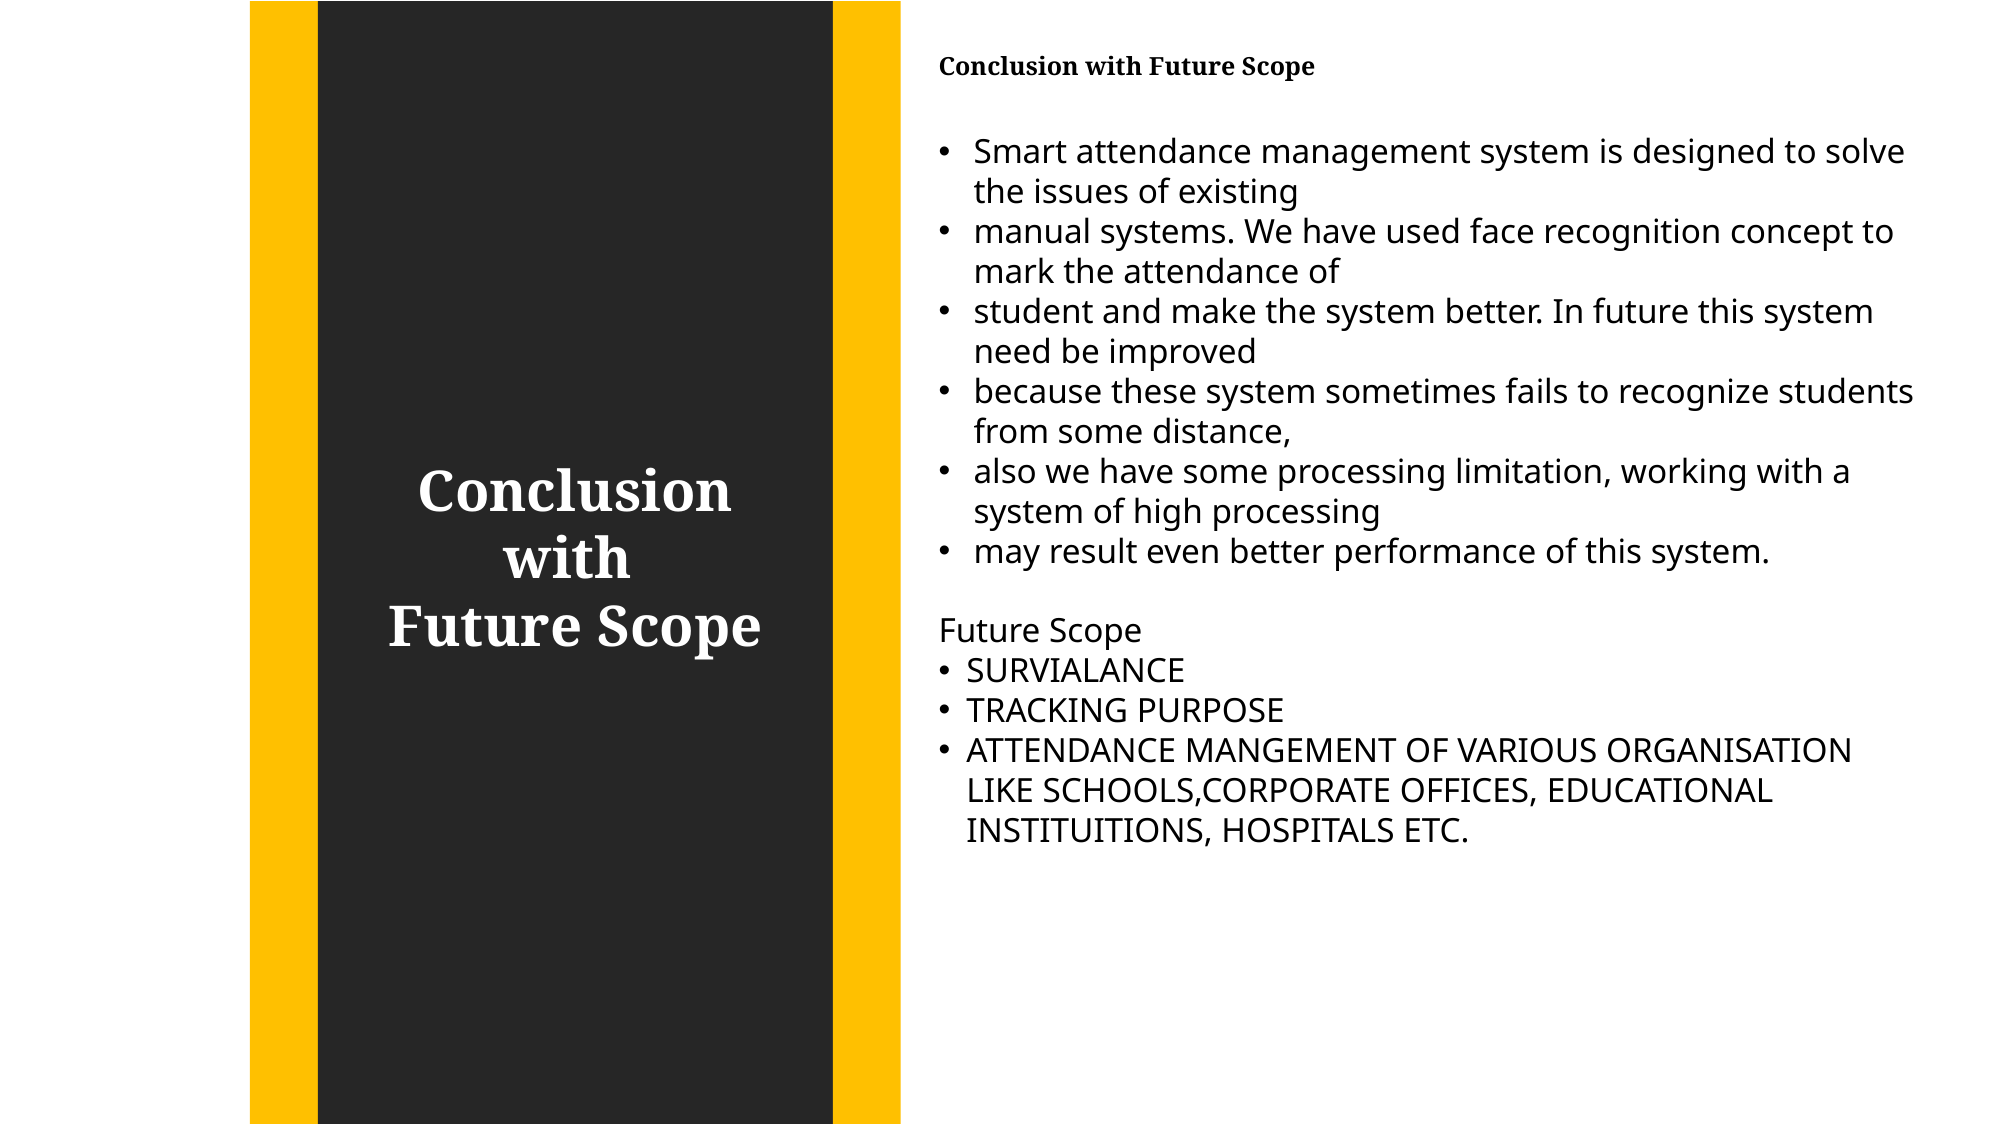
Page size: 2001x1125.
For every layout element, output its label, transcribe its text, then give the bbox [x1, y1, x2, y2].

text_box [832, 0, 902, 1125]
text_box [938, 50, 1930, 939]
text_box Conclusion with Future Scope [375, 454, 775, 658]
text_box [249, 0, 317, 1125]
text_box [317, 0, 832, 1125]
